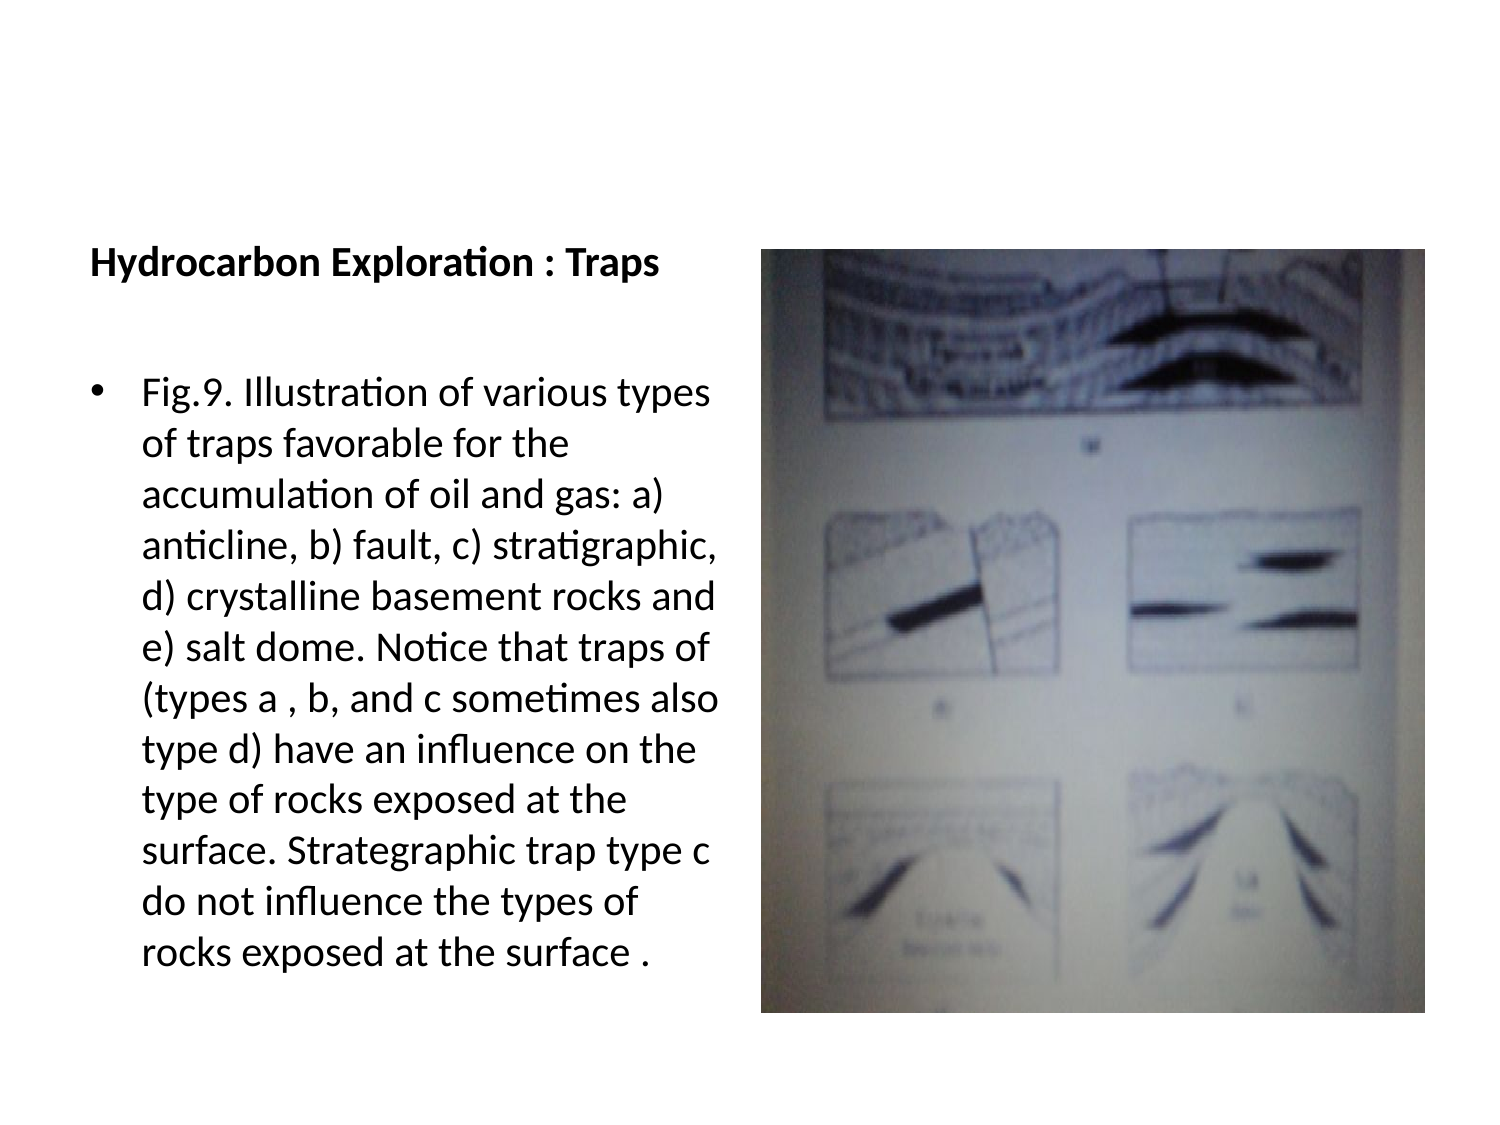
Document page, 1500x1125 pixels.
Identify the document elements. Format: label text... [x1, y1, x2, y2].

list Hydrocarbon Exploration : Traps [75, 187, 738, 293]
list Fig.9. Illustration of various types of traps favorable for the accumulation of oil and gas: a) anticline, b) fault, c) stratigraphic, d) crystalline basement rocks and e) salt dome. Notice that traps of (types a , b, and c sometimes also type d) have an influence on the type of rocks exposed at the surface. Strategraphic trap type c do not influence the types of rocks exposed at the surface . [75, 356, 738, 1005]
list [761, 249, 1426, 1013]
